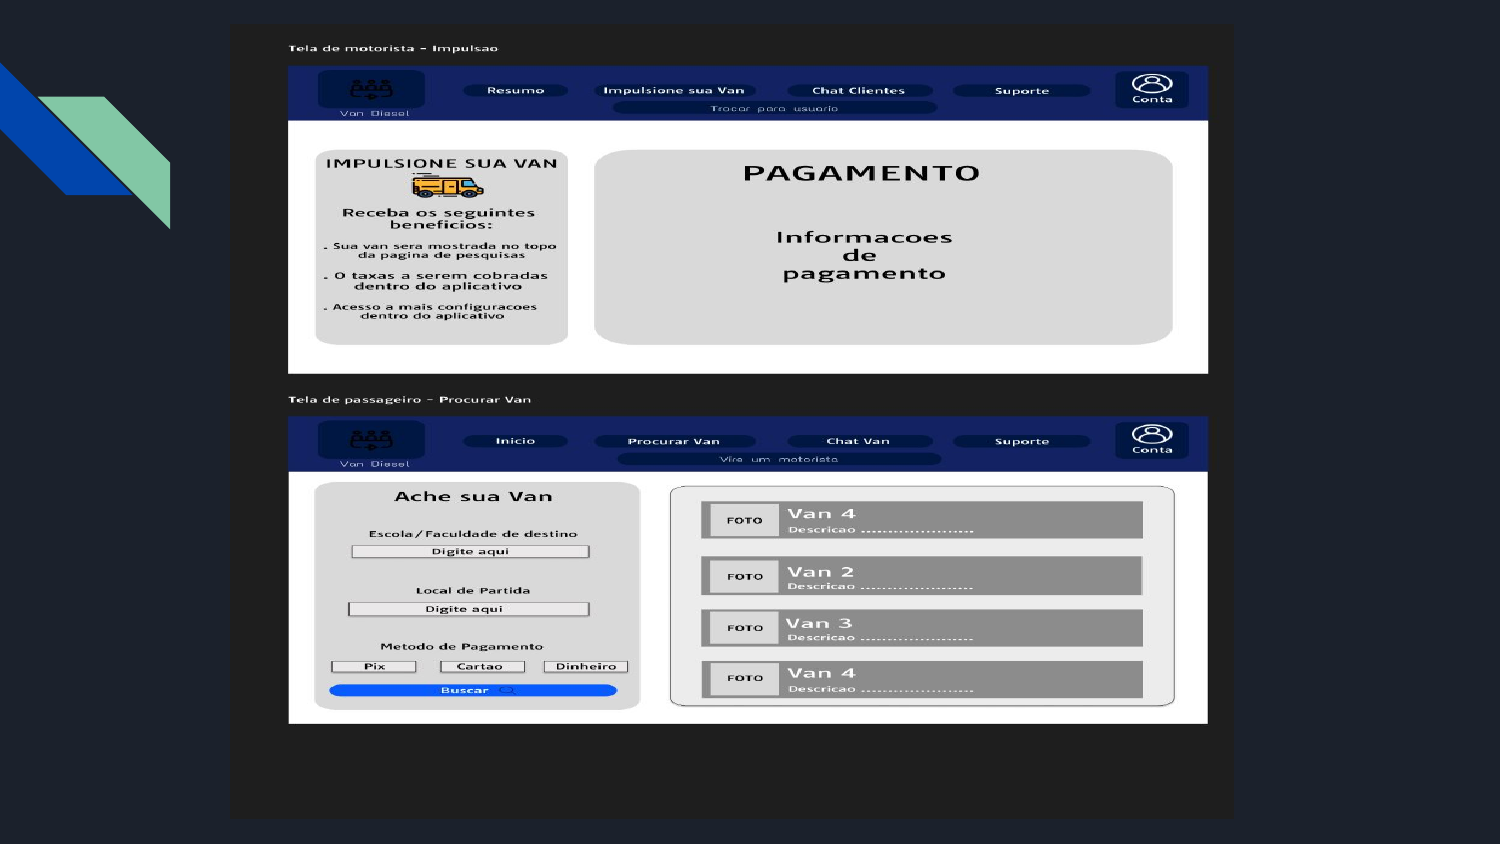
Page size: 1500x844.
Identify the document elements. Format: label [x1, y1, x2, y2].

picture [230, 24, 1234, 819]
